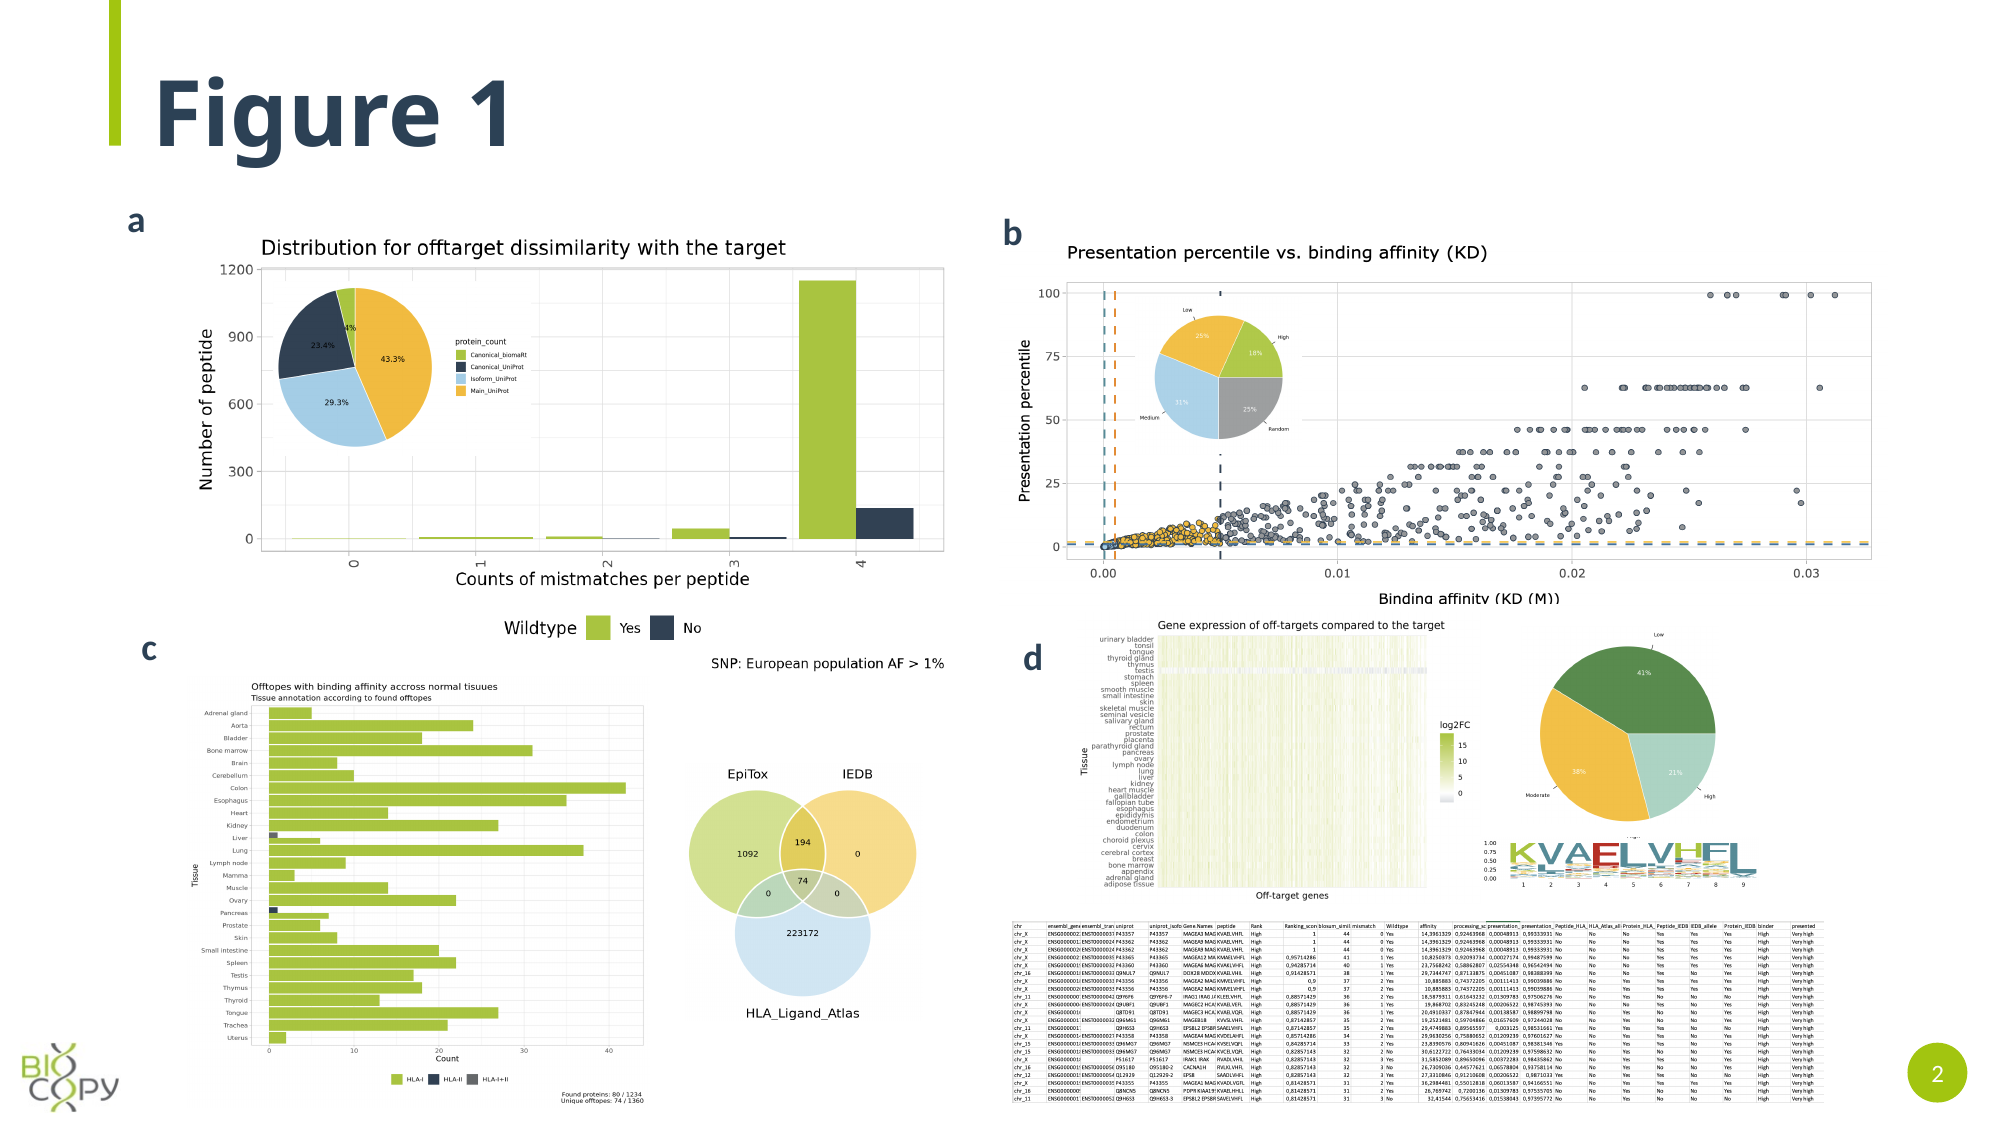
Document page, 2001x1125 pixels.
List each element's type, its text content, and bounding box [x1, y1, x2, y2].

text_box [1077, 612, 1759, 904]
picture [20, 1042, 121, 1113]
text_box b [987, 200, 1099, 261]
text_box a [112, 188, 223, 248]
slide_number 2 [1899, 1042, 1976, 1103]
title Figure 1 [137, 59, 1863, 175]
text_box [187, 676, 923, 1108]
text_box d [1008, 625, 1077, 686]
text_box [999, 239, 1888, 616]
picture [1012, 921, 1824, 1103]
text_box c [126, 615, 187, 676]
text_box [187, 231, 980, 677]
